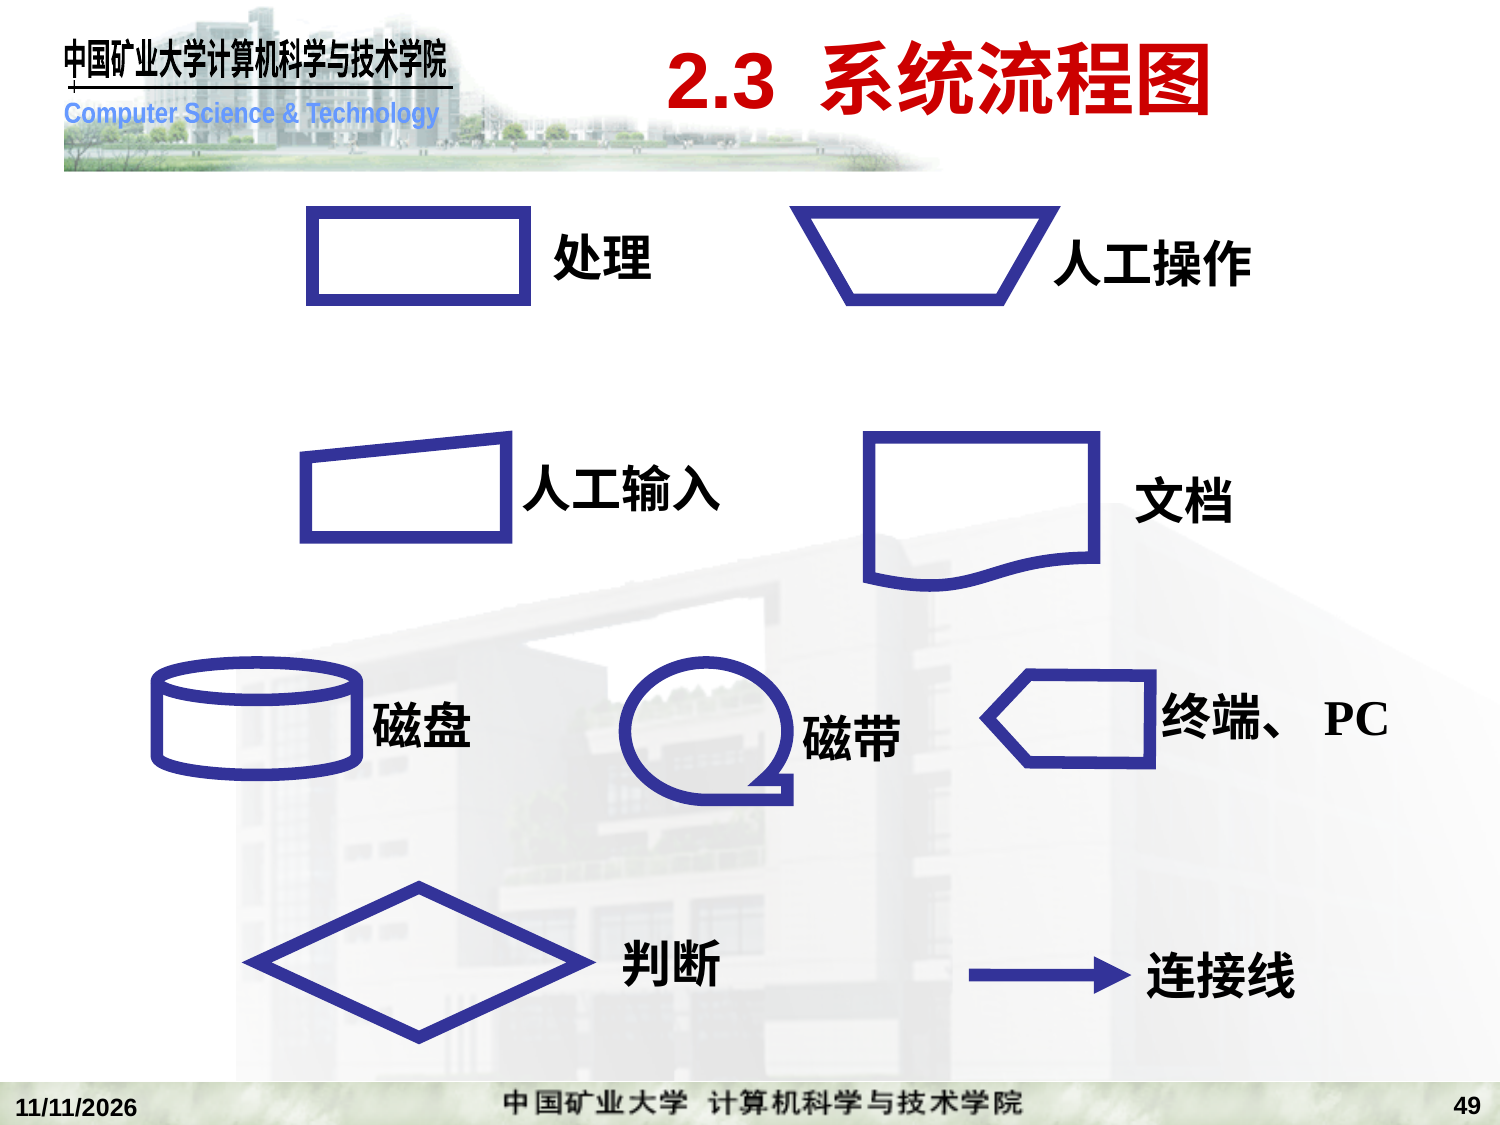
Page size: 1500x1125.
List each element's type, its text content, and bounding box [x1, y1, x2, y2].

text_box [869, 437, 1251, 588]
picture [64, 0, 954, 175]
title 2.3 系统流程图 [478, 14, 1402, 141]
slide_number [0, 1083, 313, 1125]
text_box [624, 662, 919, 801]
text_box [987, 674, 1401, 763]
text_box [968, 937, 1313, 1013]
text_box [312, 212, 669, 301]
slide_number 49 [1364, 1082, 1500, 1125]
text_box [305, 437, 738, 538]
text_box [156, 662, 488, 776]
picture [68, 51, 73, 59]
picture [0, 1082, 1364, 1125]
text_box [256, 887, 738, 1038]
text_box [799, 212, 1269, 301]
